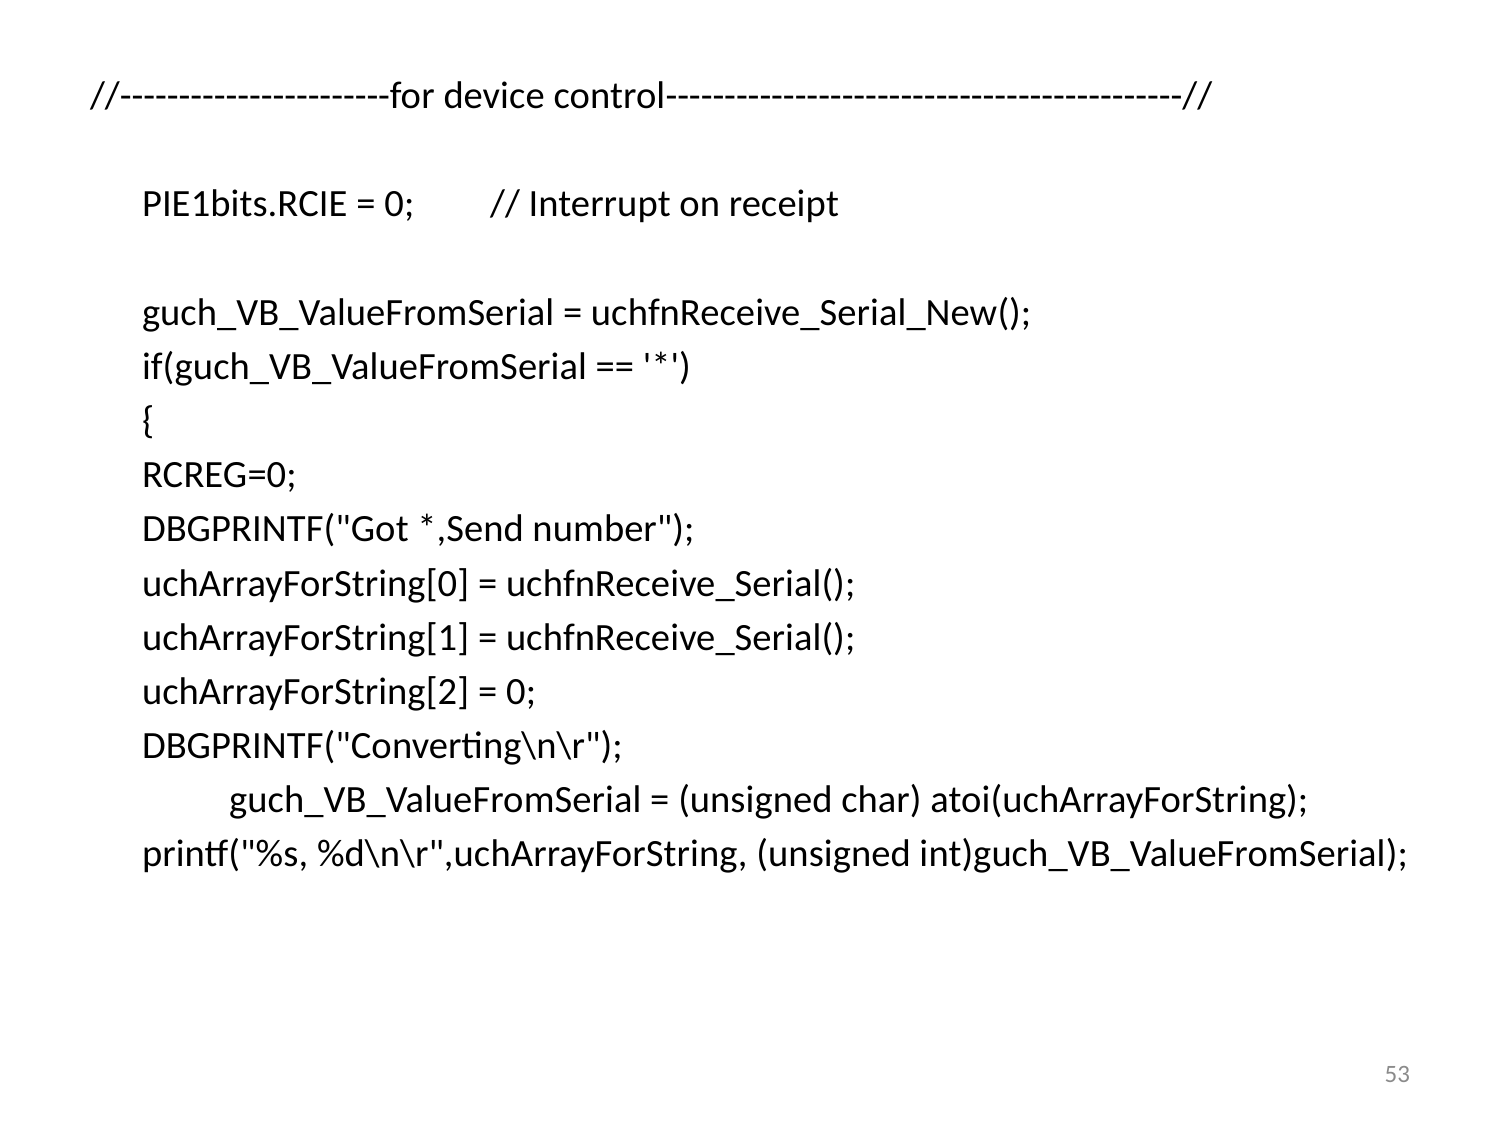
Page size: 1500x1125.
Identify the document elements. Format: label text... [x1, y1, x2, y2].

slide_number 53 [1074, 1042, 1425, 1103]
list //-----------------------for device control--------------------------------------------// PIE1bits.RCIE = 0; // Interrupt on receipt guch_VB_ValueFromSerial = uchfnReceive_Serial_New(); if(guch_VB_ValueFromSerial == '*') { RCREG=0; DBGPRINTF("Got *,Send number"); uchArrayForString[0] = uchfnReceive_Serial(); uchArrayForString[1] = uchfnReceive_Serial(); uchArrayForString[2] = 0; DBGPRINTF("Converting\n\r"); guch_VB_ValueFromSerial = (unsigned char) atoi(uchArrayForString); printf("%s, %d\n\r",uchArrayForString, (unsigned int)guch_VB_ValueFromSerial); [75, 62, 1425, 1005]
